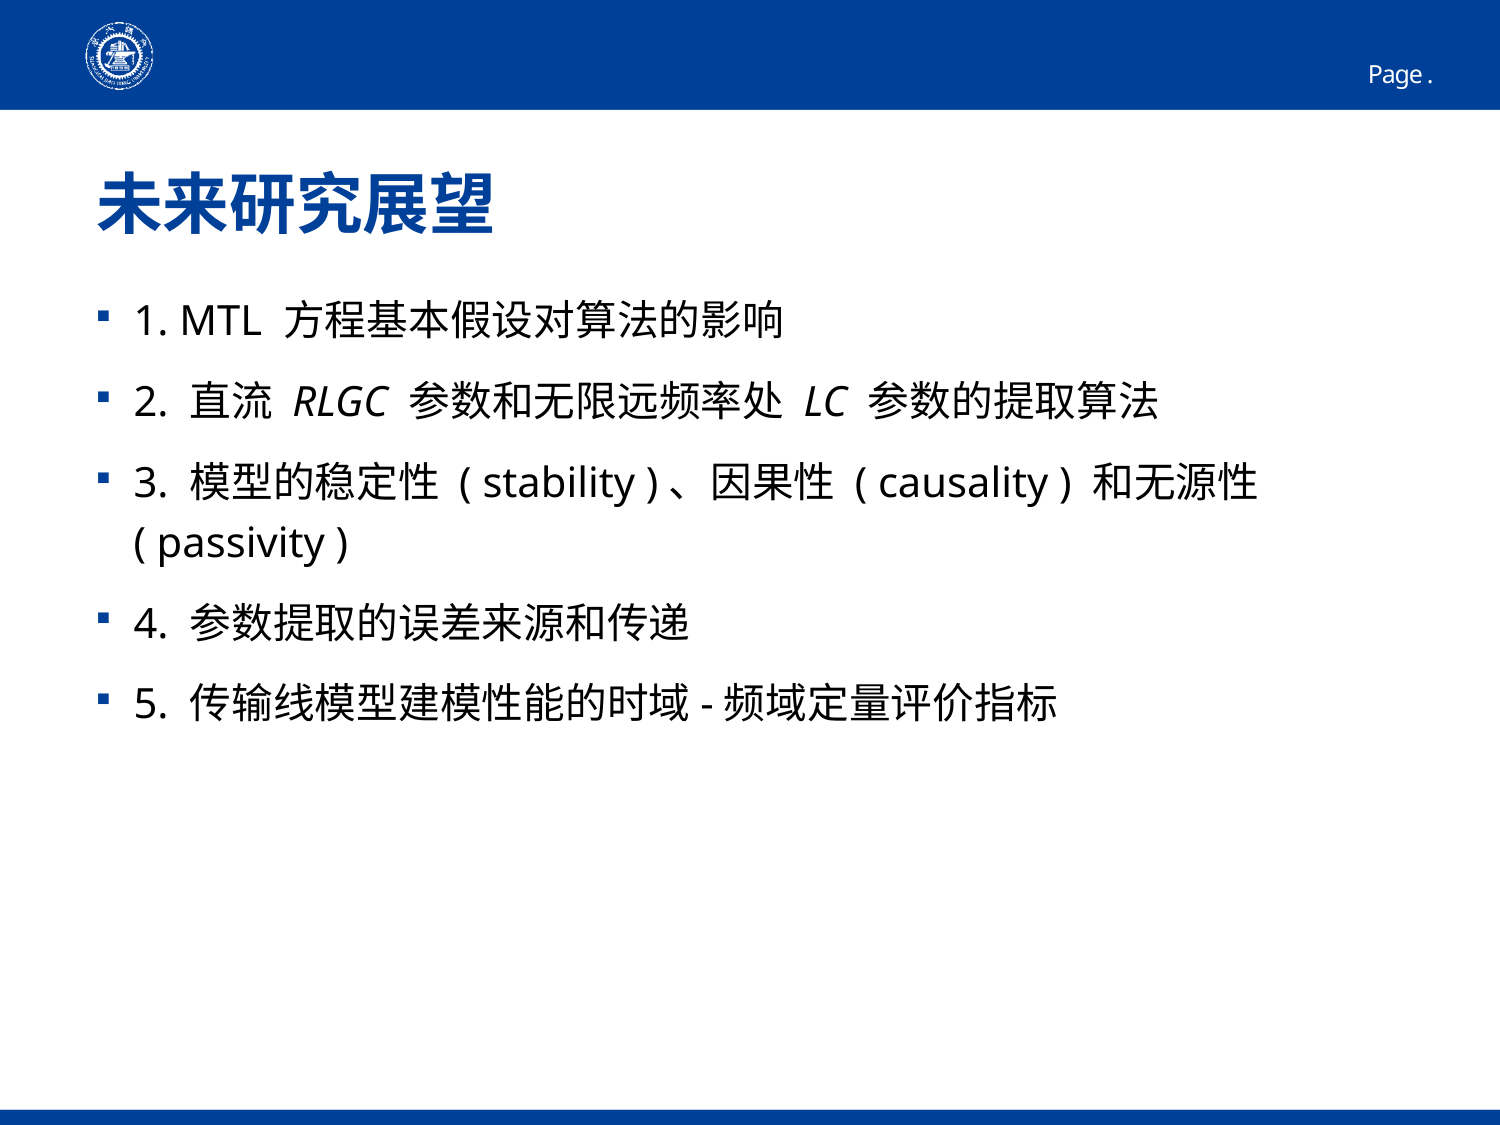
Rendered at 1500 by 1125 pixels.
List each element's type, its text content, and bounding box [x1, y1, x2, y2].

title 未来研究展望 [81, 159, 1455, 254]
list 1. MTL 方程基本假设对算法的影响 2. 直流 RLGC 参数和无限远频率处 LC 参数的提取算法 3. 模型的稳定性 ( stability )、因果性 ( causality ) 和无源性 ( passivity ) 4. 参数提取的误差来源和传递 5. 传输线模型建模性能的时域-频域定量评价指标 [81, 276, 1455, 1084]
slide_number 35 [1426, 51, 1487, 97]
picture [81, 17, 157, 93]
